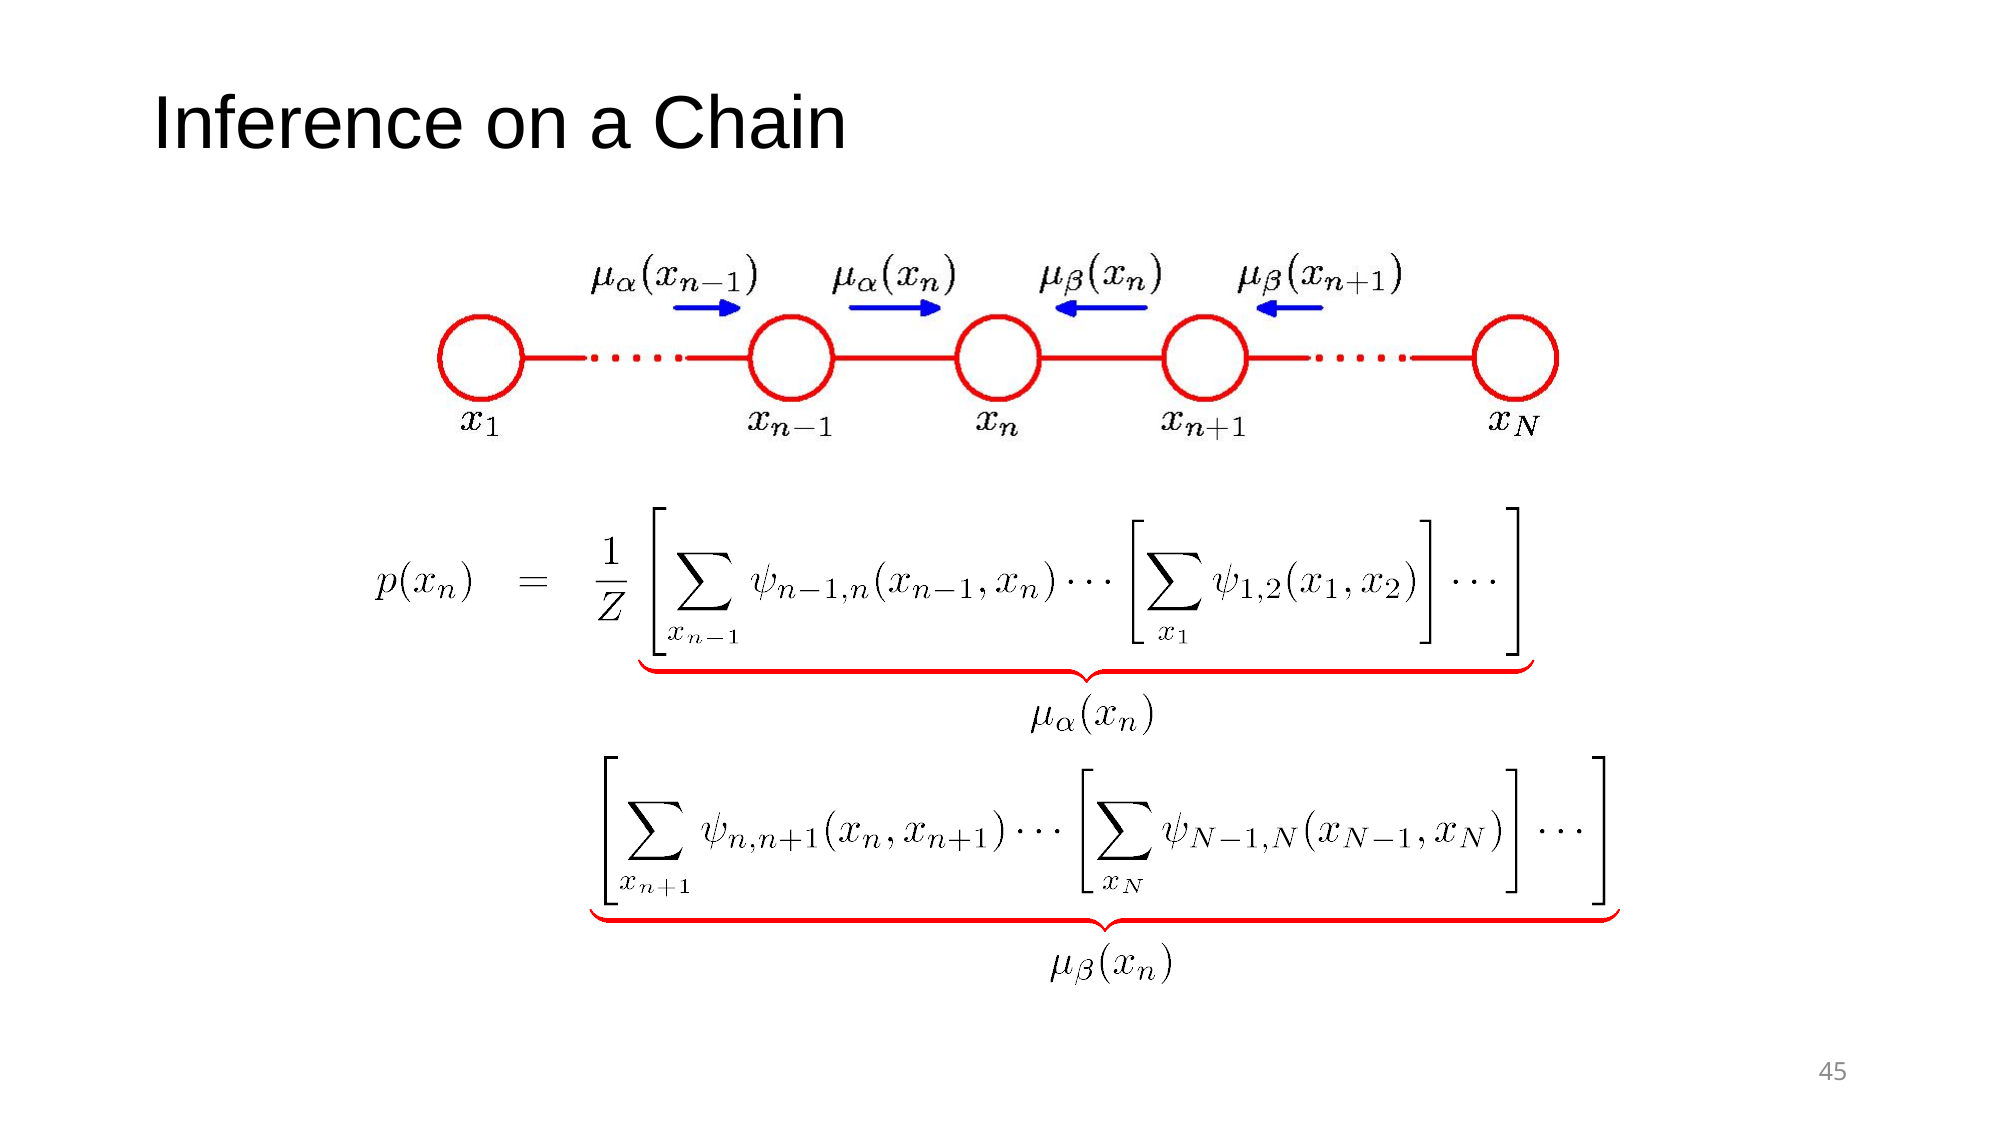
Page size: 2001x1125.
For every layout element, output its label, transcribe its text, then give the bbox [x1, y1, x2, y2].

picture [373, 503, 1624, 988]
picture [431, 249, 1561, 446]
slide_number 45 [1412, 1042, 1863, 1103]
title Inference on a Chain [137, 59, 1863, 189]
